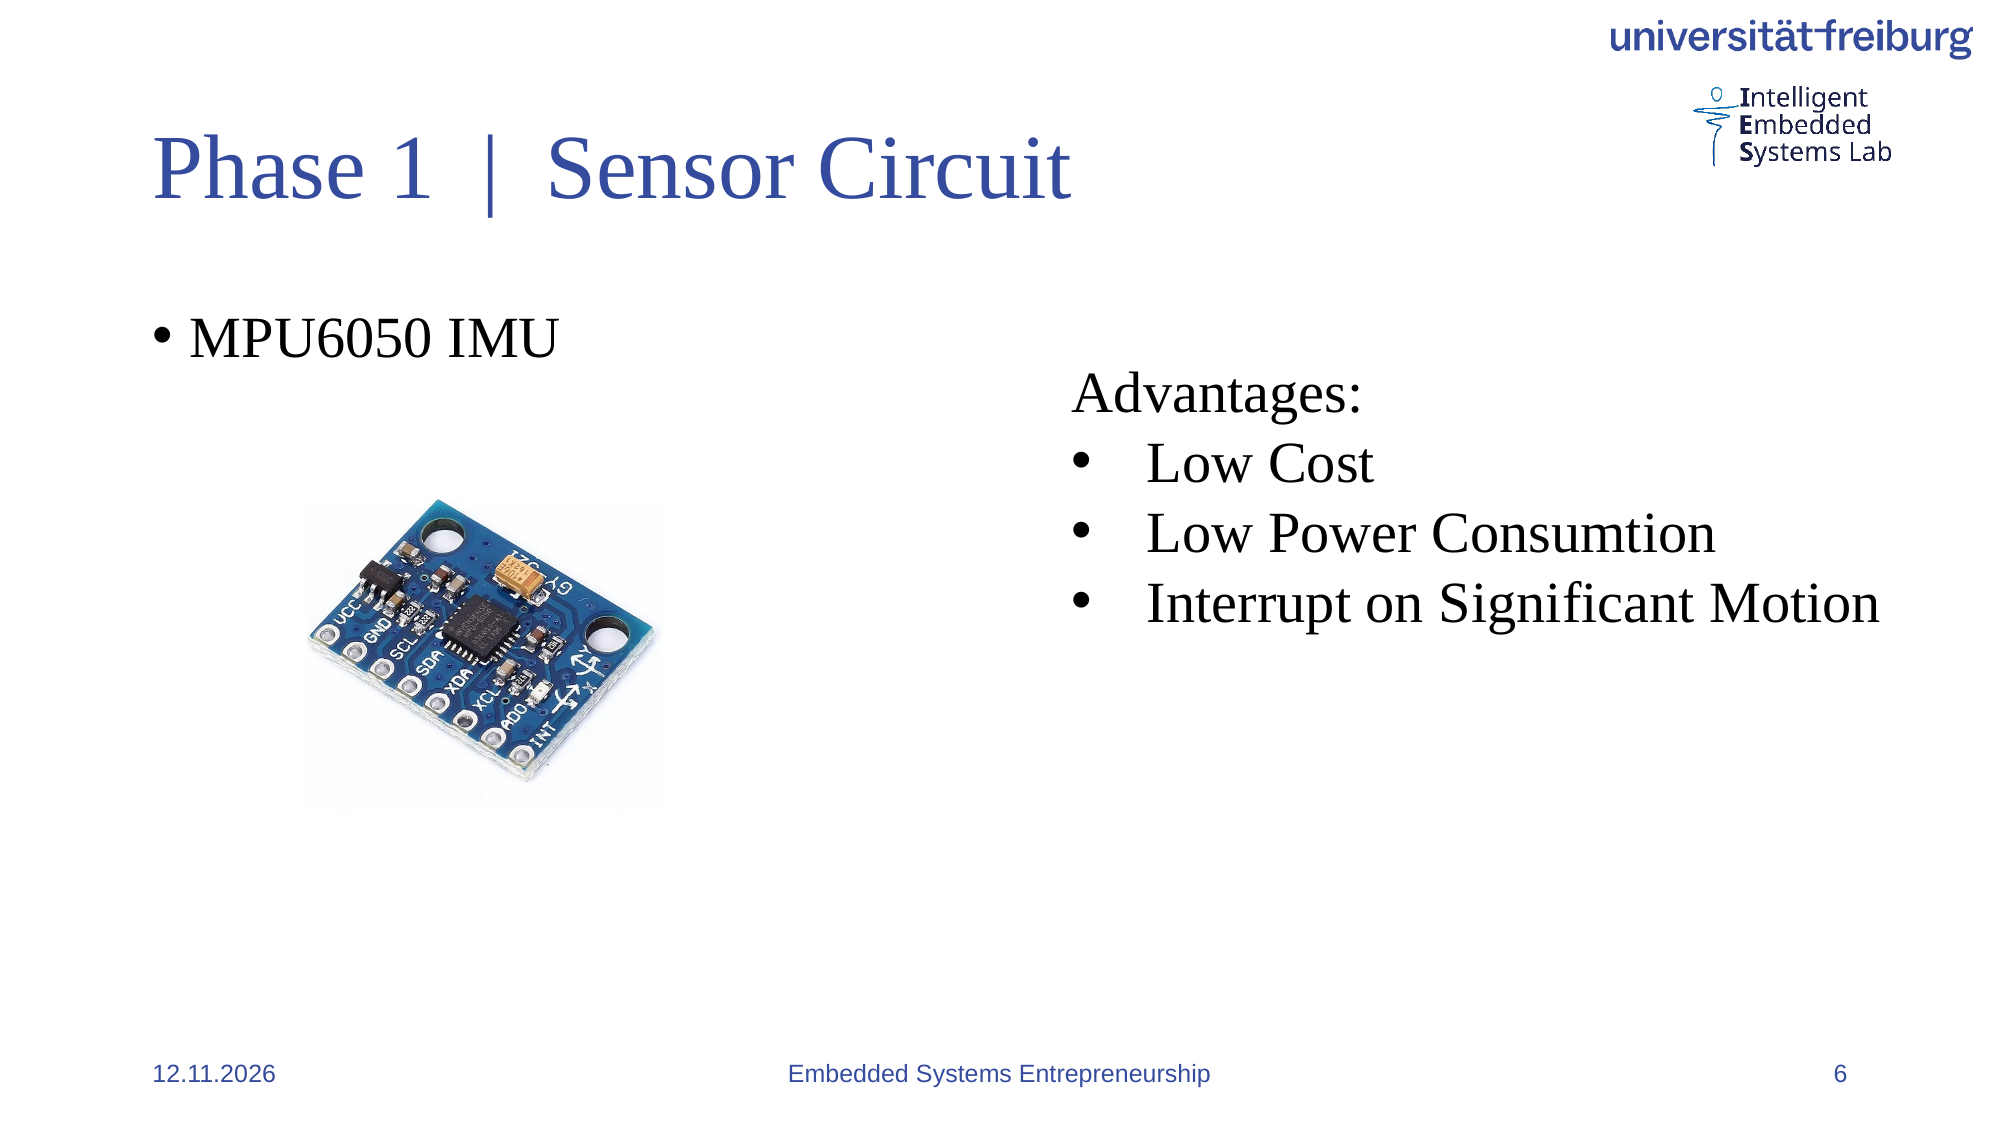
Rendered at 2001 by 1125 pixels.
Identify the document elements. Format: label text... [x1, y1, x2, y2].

title Phase 1 | Sensor Circuit [137, 59, 1863, 278]
slide_number 6 [1412, 1042, 1863, 1103]
list MPU6050 IMU [137, 299, 866, 1014]
picture [1583, 0, 2000, 167]
text_box Advantages: Low Cost Low Power Consumtion Interrupt on Significant Motion [1057, 346, 1897, 642]
footer Embedded Systems Entrepreneurship [662, 1042, 1338, 1103]
picture [305, 498, 663, 814]
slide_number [137, 1042, 588, 1103]
